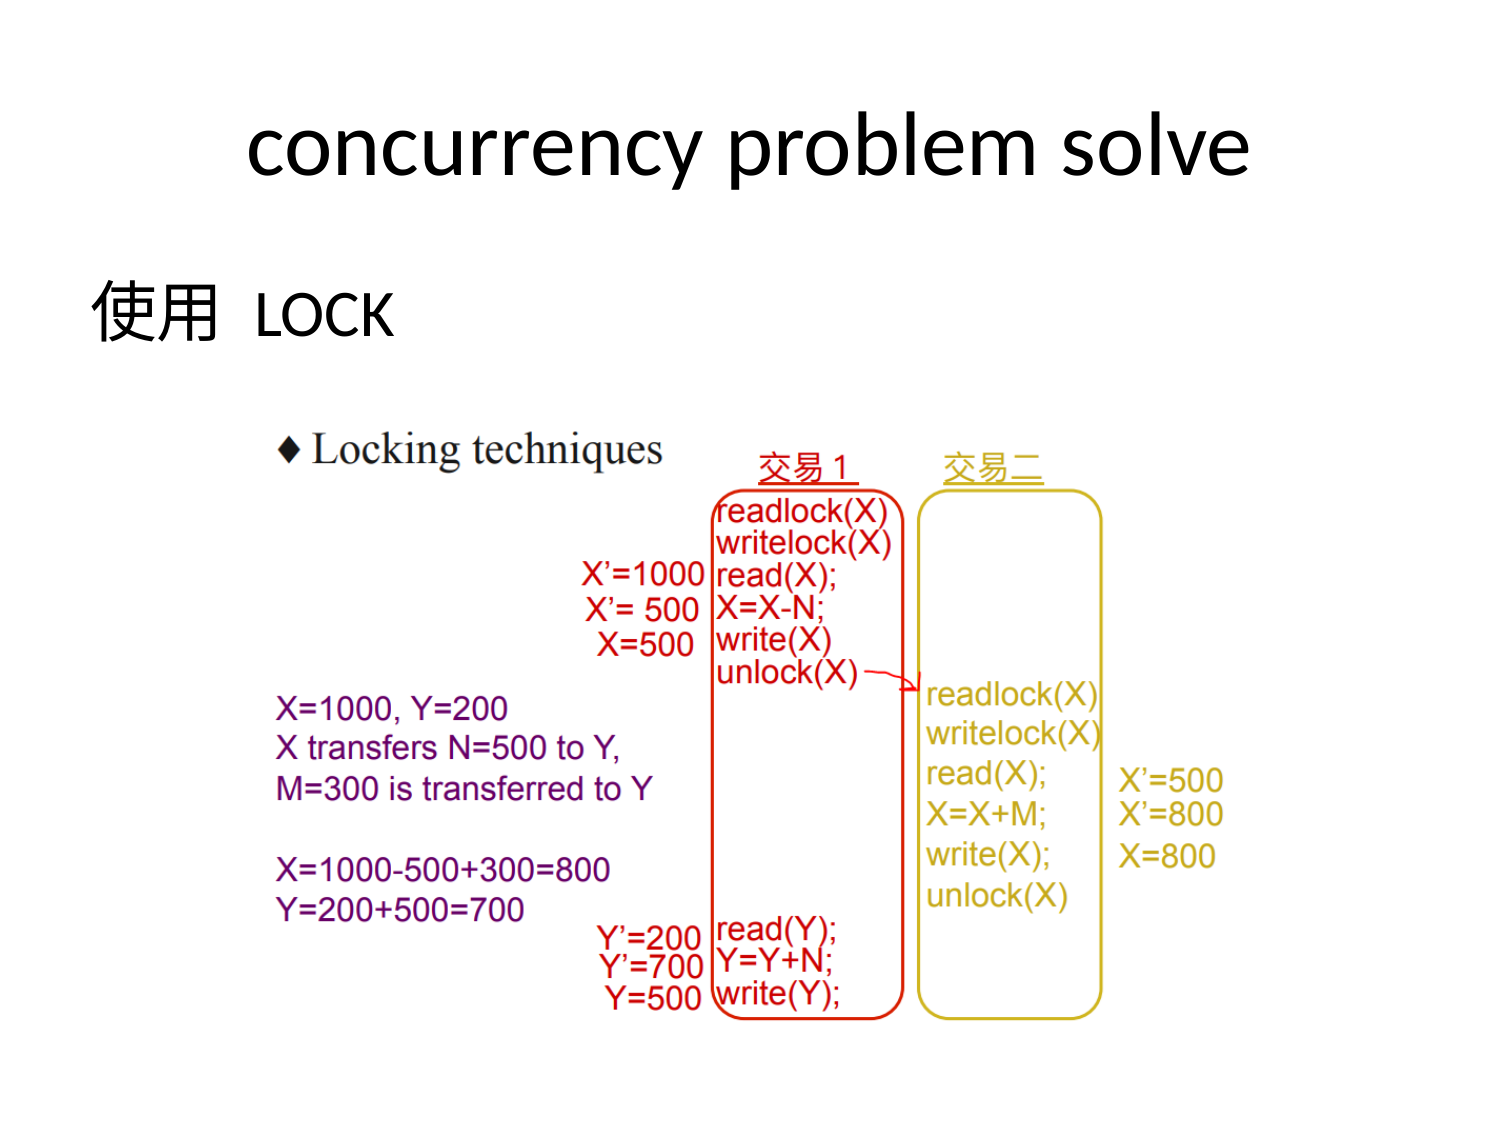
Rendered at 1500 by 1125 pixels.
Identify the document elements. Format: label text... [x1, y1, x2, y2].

list 使用 LOCK [75, 262, 1425, 1005]
picture [229, 420, 1261, 1037]
title concurrency problem solve [75, 45, 1425, 233]
